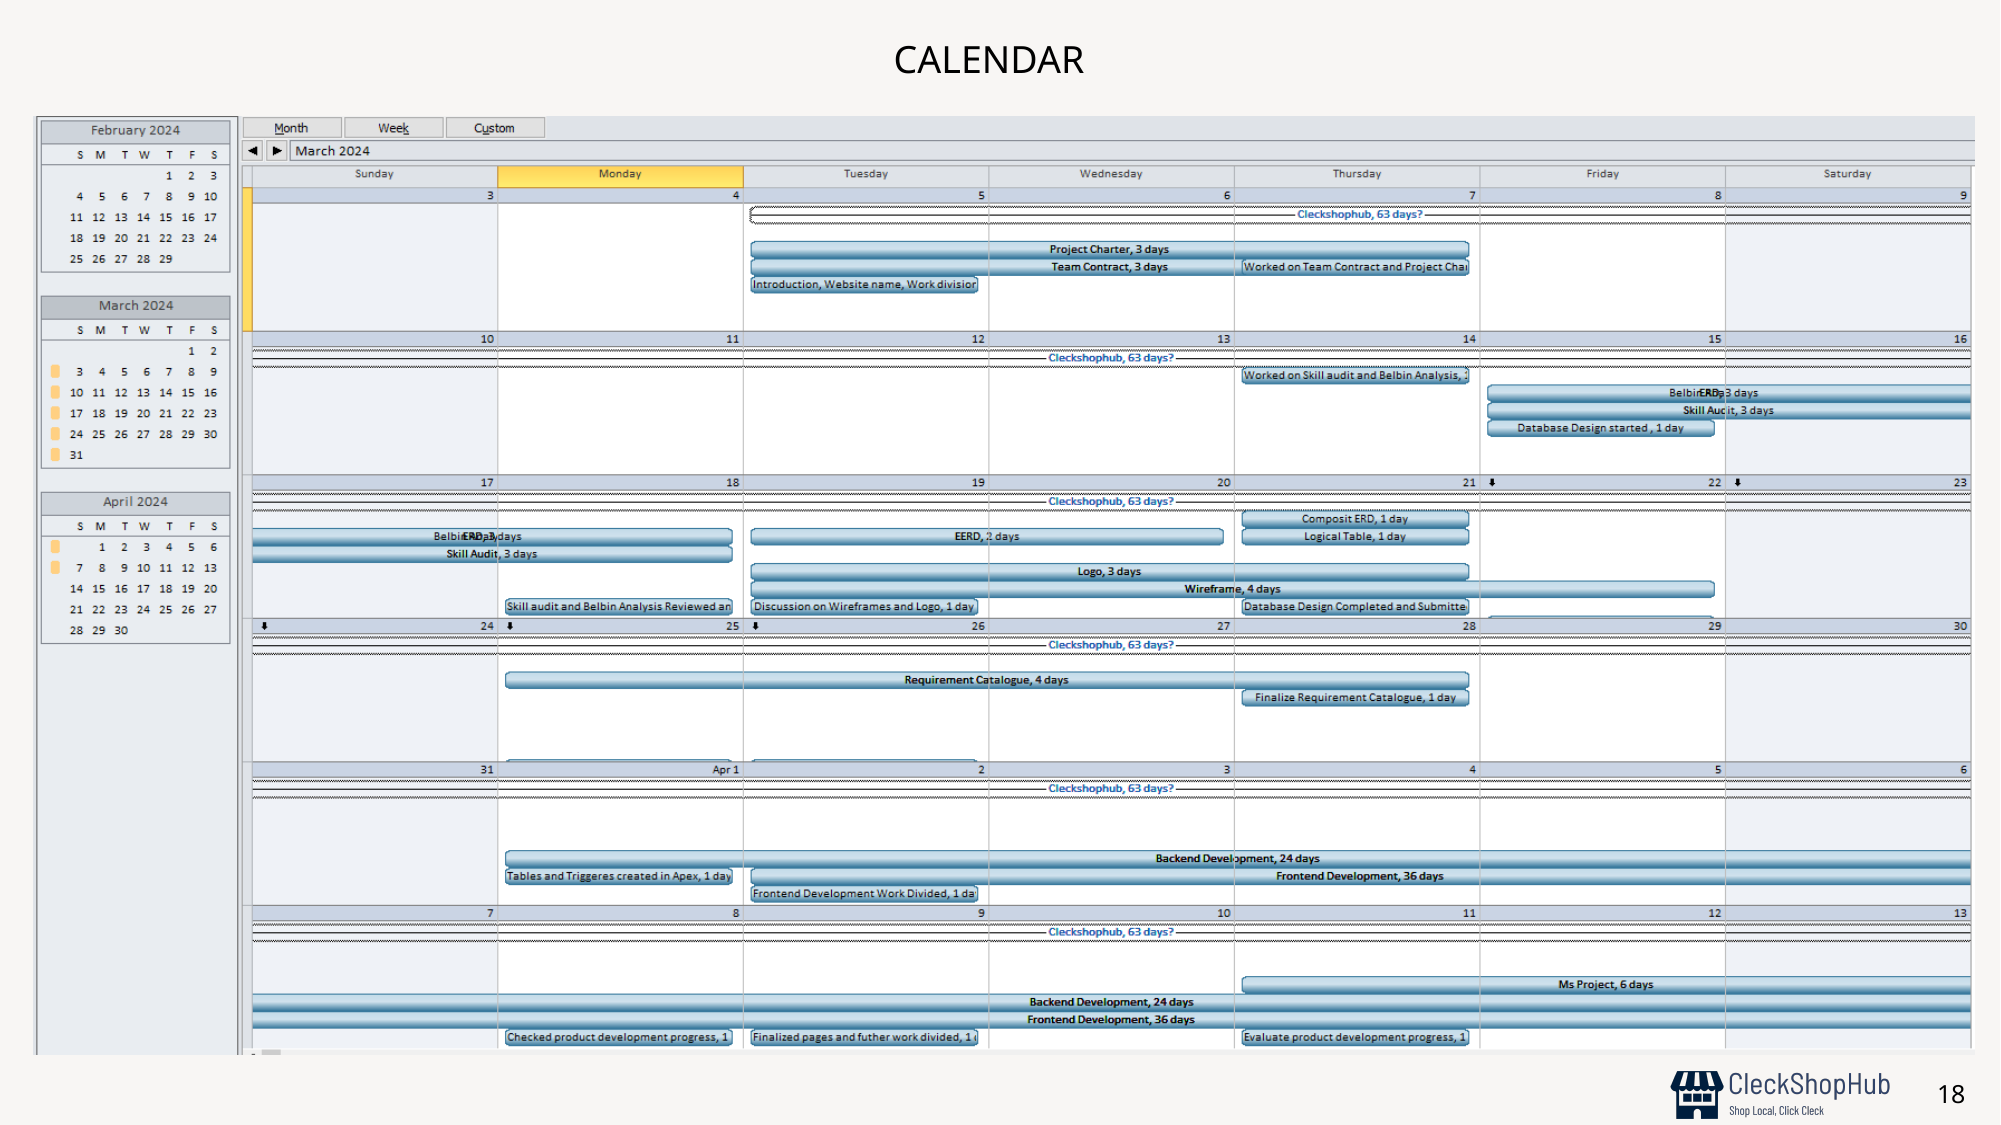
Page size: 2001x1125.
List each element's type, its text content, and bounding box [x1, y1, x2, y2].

text_box 18 [1922, 1071, 2000, 1120]
picture [1670, 1071, 1890, 1119]
picture [33, 116, 1975, 1055]
text_box CALENDAR [438, 28, 1540, 89]
